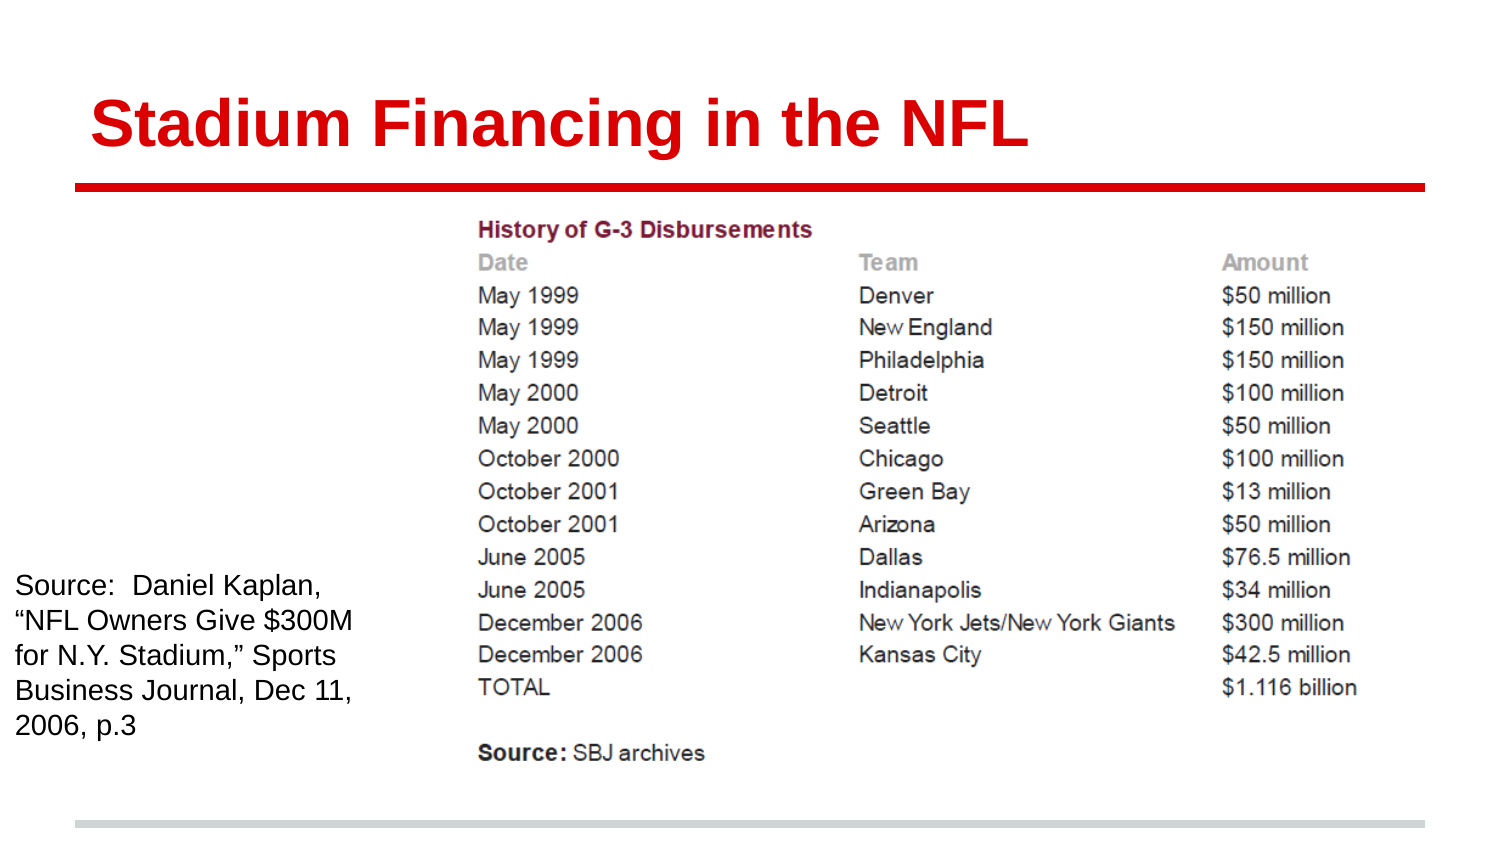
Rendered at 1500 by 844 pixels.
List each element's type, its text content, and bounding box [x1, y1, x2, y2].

title Stadium Financing in the NFL [75, 33, 1425, 175]
text_box Source: Daniel Kaplan, “NFL Owners Give $300M for N.Y. Stadium,” Sports Business Journal, Dec 11, 2006, p.3 [0, 559, 400, 749]
list [24, 184, 1475, 796]
picture [462, 216, 1425, 778]
